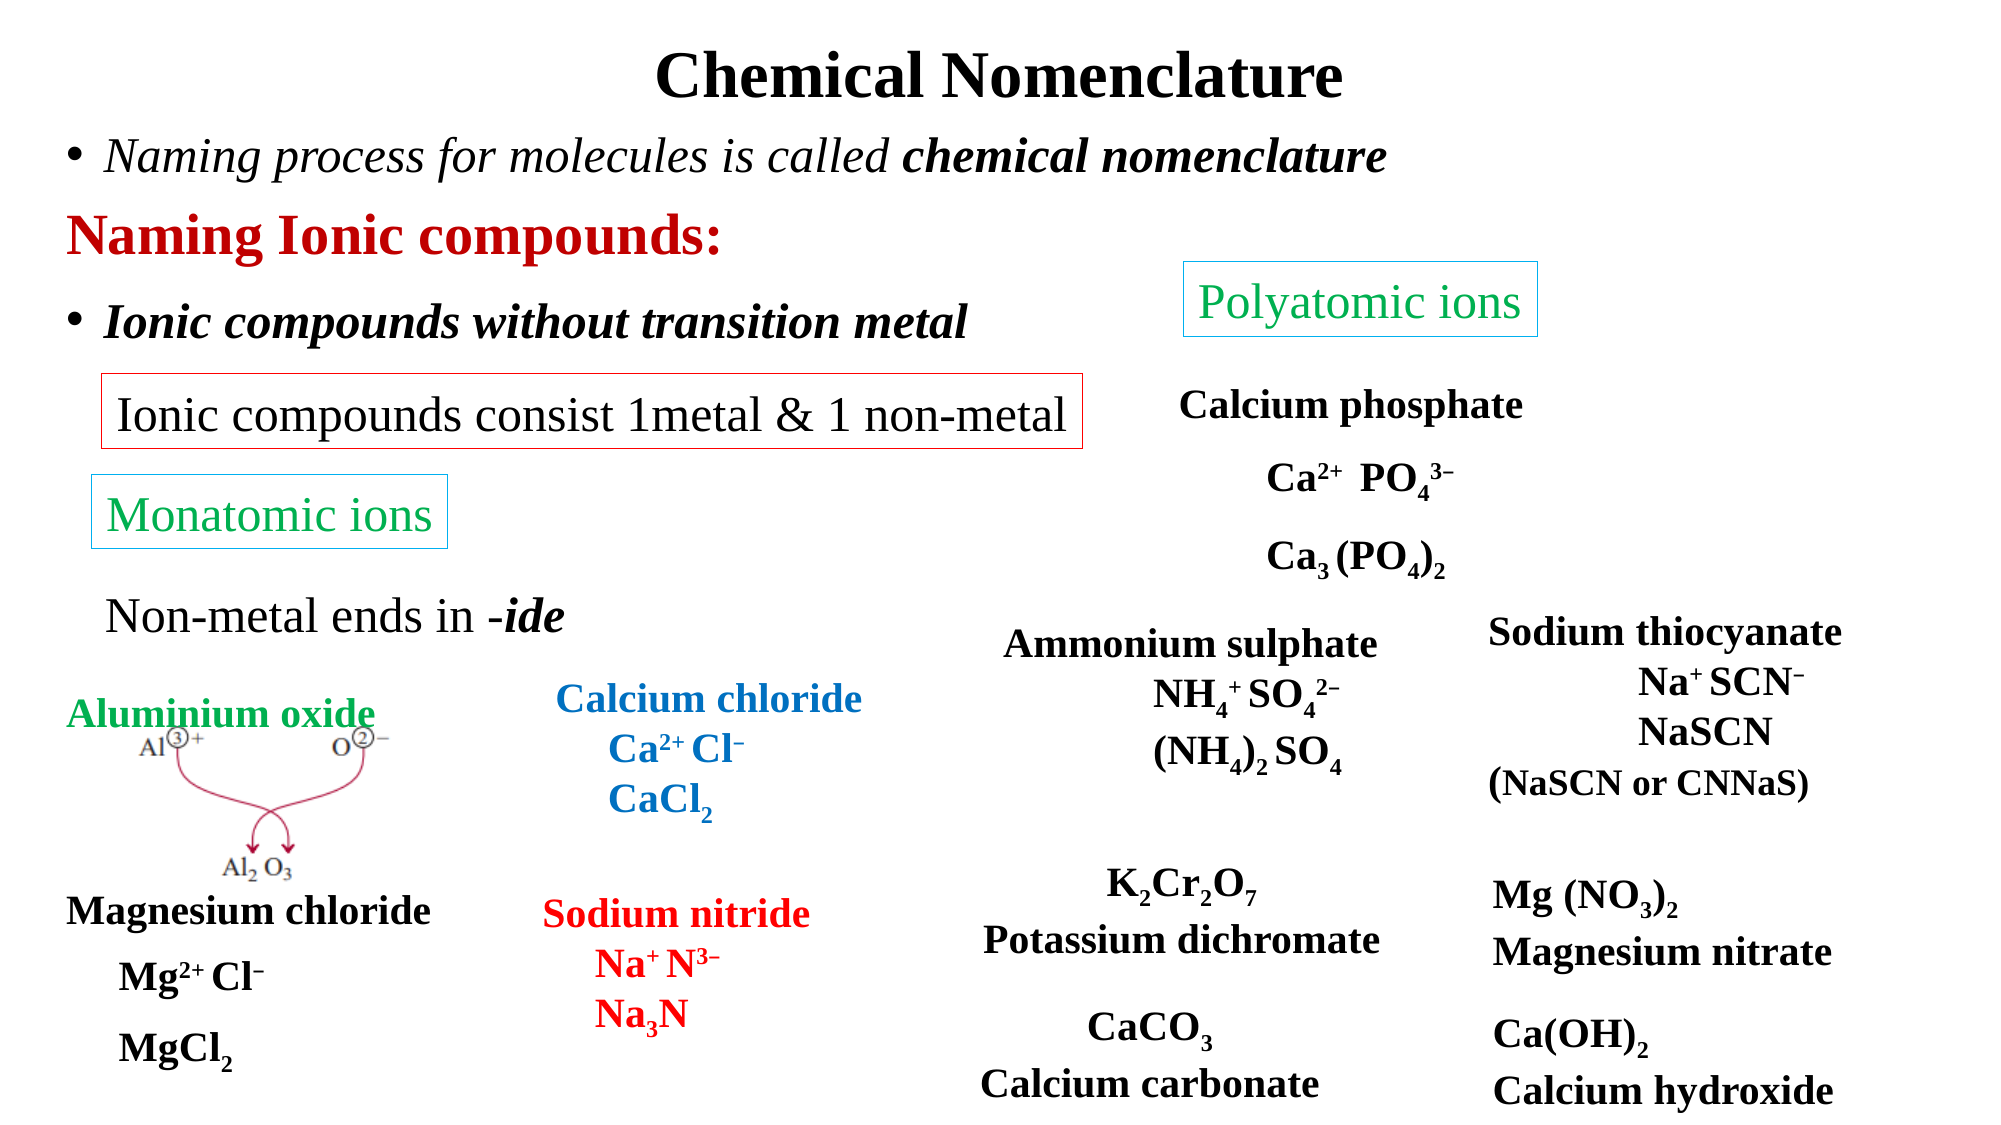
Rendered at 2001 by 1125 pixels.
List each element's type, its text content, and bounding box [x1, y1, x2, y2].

text_box Ca(OH)2 Calcium hydroxide [1477, 998, 1888, 1121]
title Chemical Nomenclature [137, 30, 1863, 122]
picture [137, 719, 395, 892]
text_box Ammonium sulphate NH4+ SO42– (NH4)2 SO4 [988, 608, 1399, 788]
text_box Sodium thiocyanate Na+ SCN– NaSCN (NaSCN or CNNaS) [1473, 596, 1884, 812]
text_box Monatomic ions [91, 474, 448, 549]
text_box K2Cr2O7 Potassium dichromate [890, 847, 1474, 969]
text_box CaCO3 Calcium carbonate [939, 991, 1361, 1114]
text_box Ionic compounds consist 1metal & 1 non-metal [101, 373, 1083, 449]
text_box Polyatomic ions [1183, 261, 1538, 337]
list Naming process for molecules is called chemical nomenclature Naming Ionic compounds: Ionic compounds without transition metal Calcium phosphate Ca2+ PO43– Ca3 (PO4)2 Aluminium oxide Magnesium chloride Mg2+ Cl– MgCl2 [51, 122, 1863, 1095]
text_box Non-metal ends in -ide [90, 574, 581, 650]
text_box Mg (NO3)2 Magnesium nitrate [1477, 859, 1888, 981]
text_box Sodium nitride Na+ N3– Na3N [527, 878, 870, 1050]
text_box Calcium chloride Ca2+ Cl– CaCl2 [540, 663, 951, 836]
